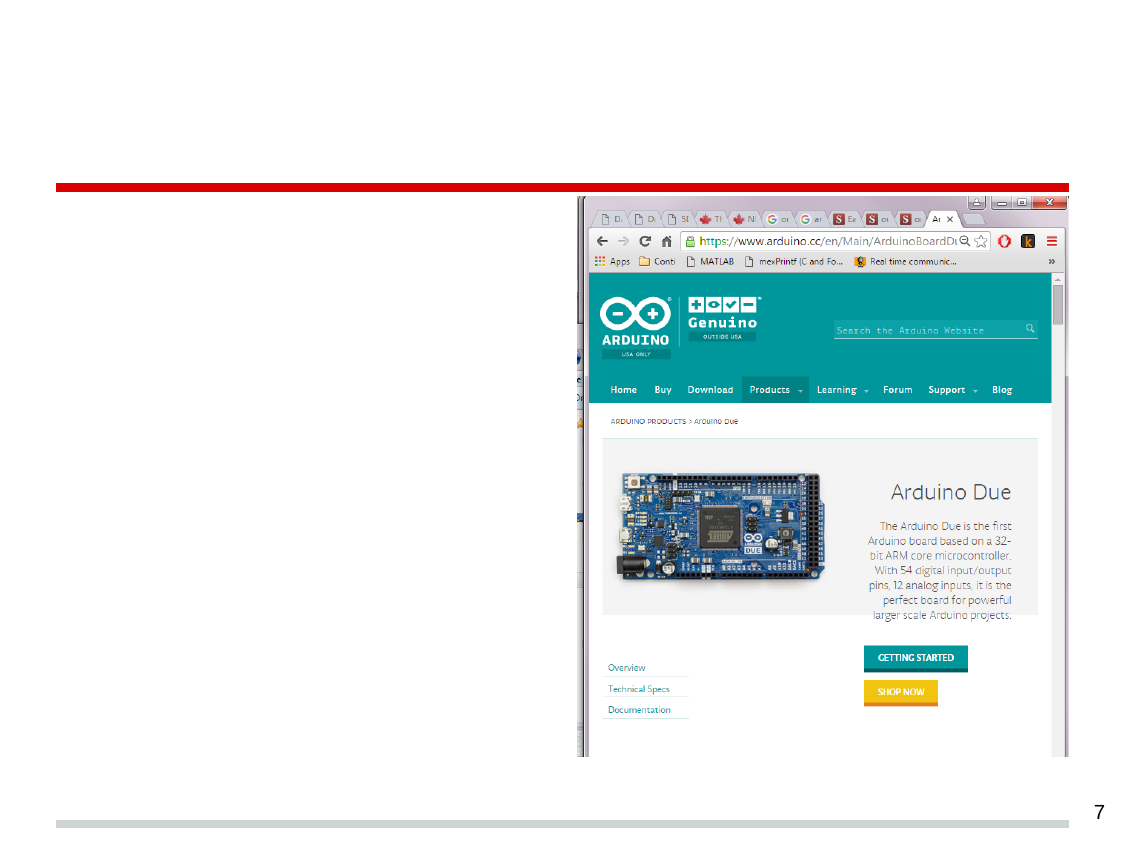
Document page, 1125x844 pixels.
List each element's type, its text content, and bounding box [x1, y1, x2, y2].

slide_number 7 [1052, 779, 1121, 844]
picture [576, 196, 1069, 757]
